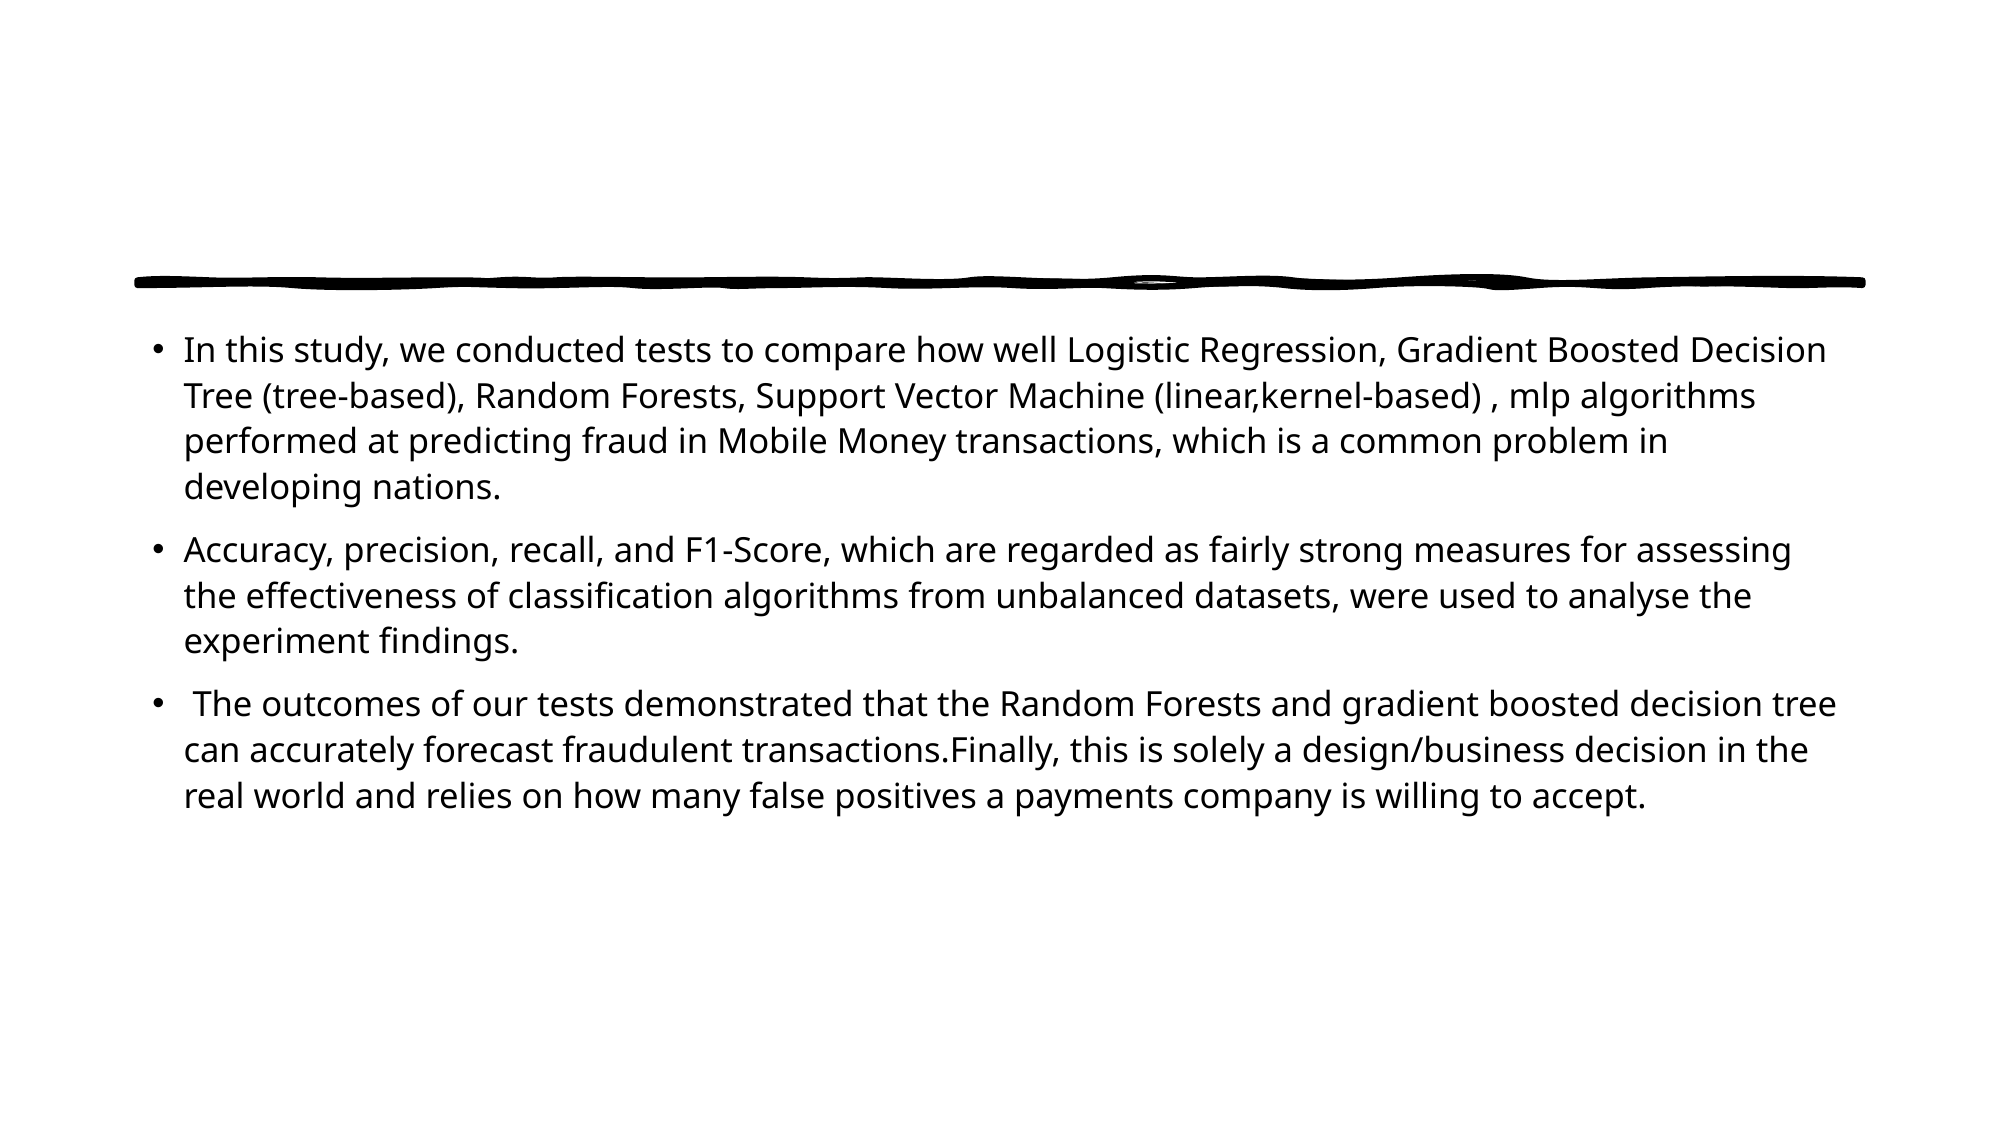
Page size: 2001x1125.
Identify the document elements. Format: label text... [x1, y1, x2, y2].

list In this study, we conducted tests to compare how well Logistic Regression, Gradient Boosted Decision Tree (tree-based), Random Forests, Support Vector Machine (linear,kernel-based) , mlp algorithms performed at predicting fraud in Mobile Money transactions, which is a common problem in developing nations. Accuracy, precision, recall, and F1-Score, which are regarded as fairly strong measures for assessing the effectiveness of classification algorithms from unbalanced datasets, were used to analyse the experiment findings. The outcomes of our tests demonstrated that the Random Forests and gradient boosted decision tree can accurately forecast fraudulent transactions.Finally, this is solely a design/business decision in the real world and relies on how many false positives a payments company is willing to accept. [137, 316, 1863, 1014]
